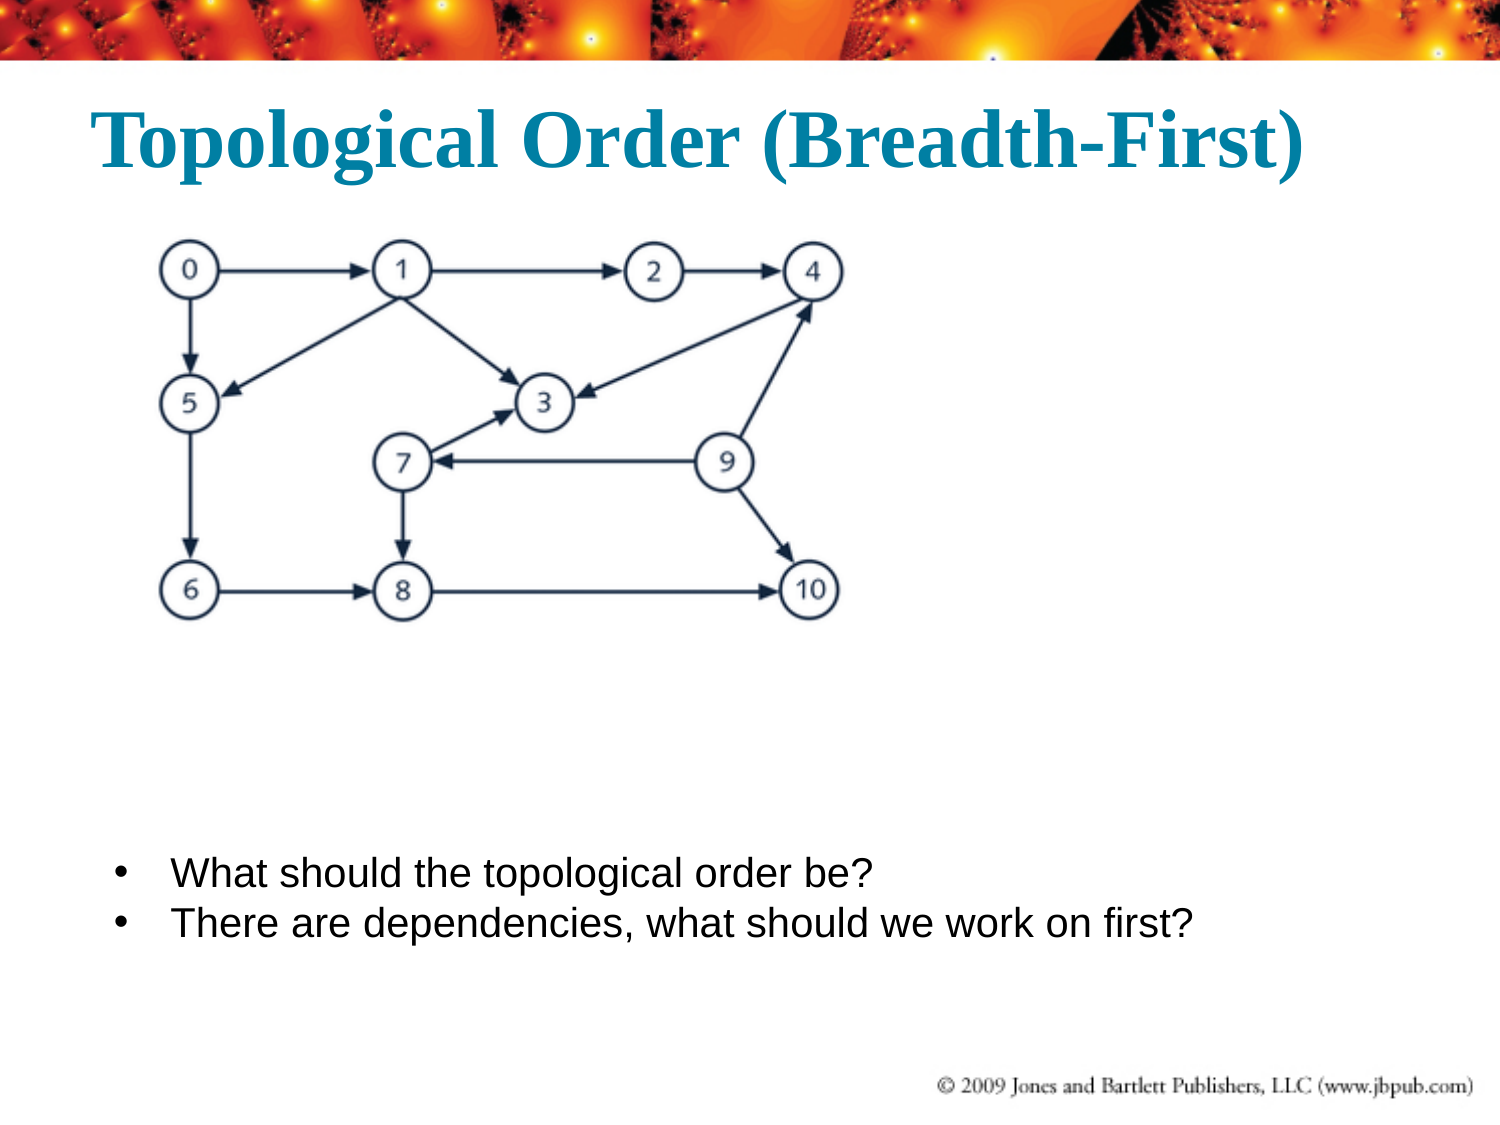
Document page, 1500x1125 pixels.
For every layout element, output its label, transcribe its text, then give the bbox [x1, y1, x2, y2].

text_box What should the topological order be? There are dependencies, what should we work on first? [99, 838, 1340, 953]
title Topological Order (Breadth-First) [74, 40, 1426, 229]
picture [0, 0, 1500, 1125]
